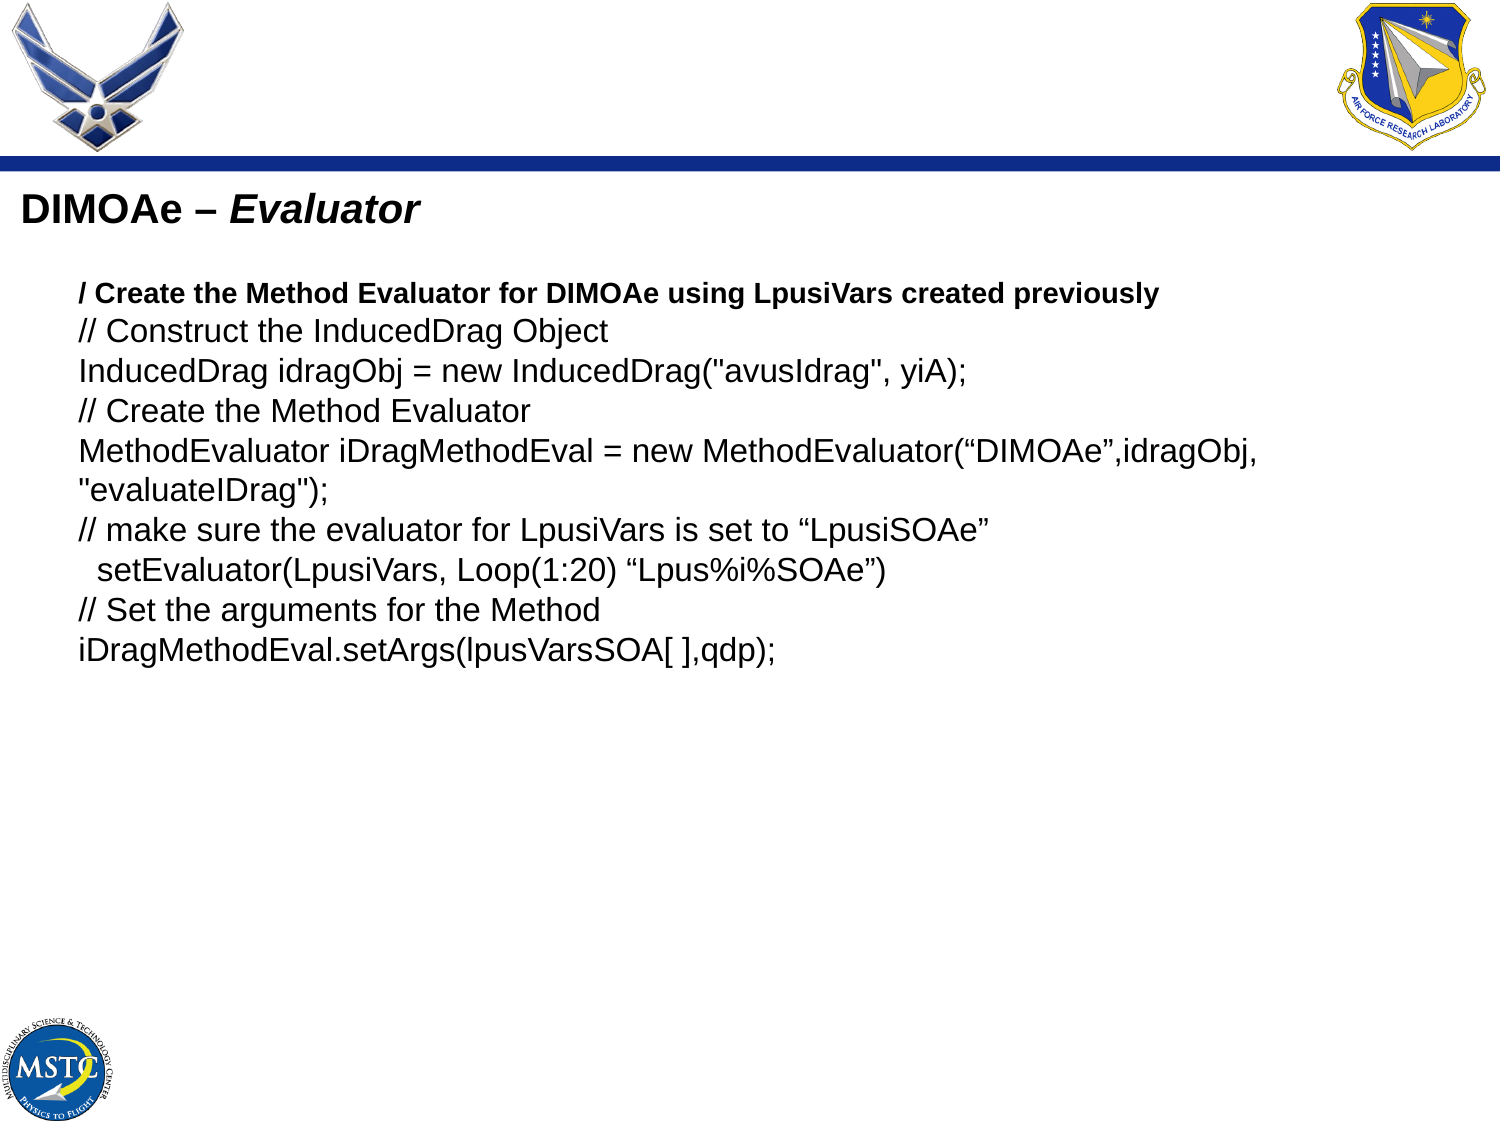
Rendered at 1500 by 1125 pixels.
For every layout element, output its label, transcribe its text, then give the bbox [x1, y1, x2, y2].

picture [2, 0, 198, 156]
text_box DIMOAe – Evaluator [5, 174, 435, 240]
picture [0, 1016, 113, 1121]
list / Create the Method Evaluator for DIMOAe using LpusiVars created previously // Construct the InducedDrag Object InducedDrag idragObj = new InducedDrag("avusIdrag", yiA); // Create the Method Evaluator MethodEvaluator iDragMethodEval = new MethodEvaluator(“DIMOAe”,idragObj, "evaluateIDrag"); // make sure the evaluator for LpusiVars is set to “LpusiSOAe” setEvaluator(LpusiVars, Loop(1:20) “Lpus%i%SOAe”) // Set the arguments for the Method iDragMethodEval.setArgs(lpusVarsSOA[ ],qdp); [62, 265, 1461, 888]
picture [1337, 3, 1486, 151]
